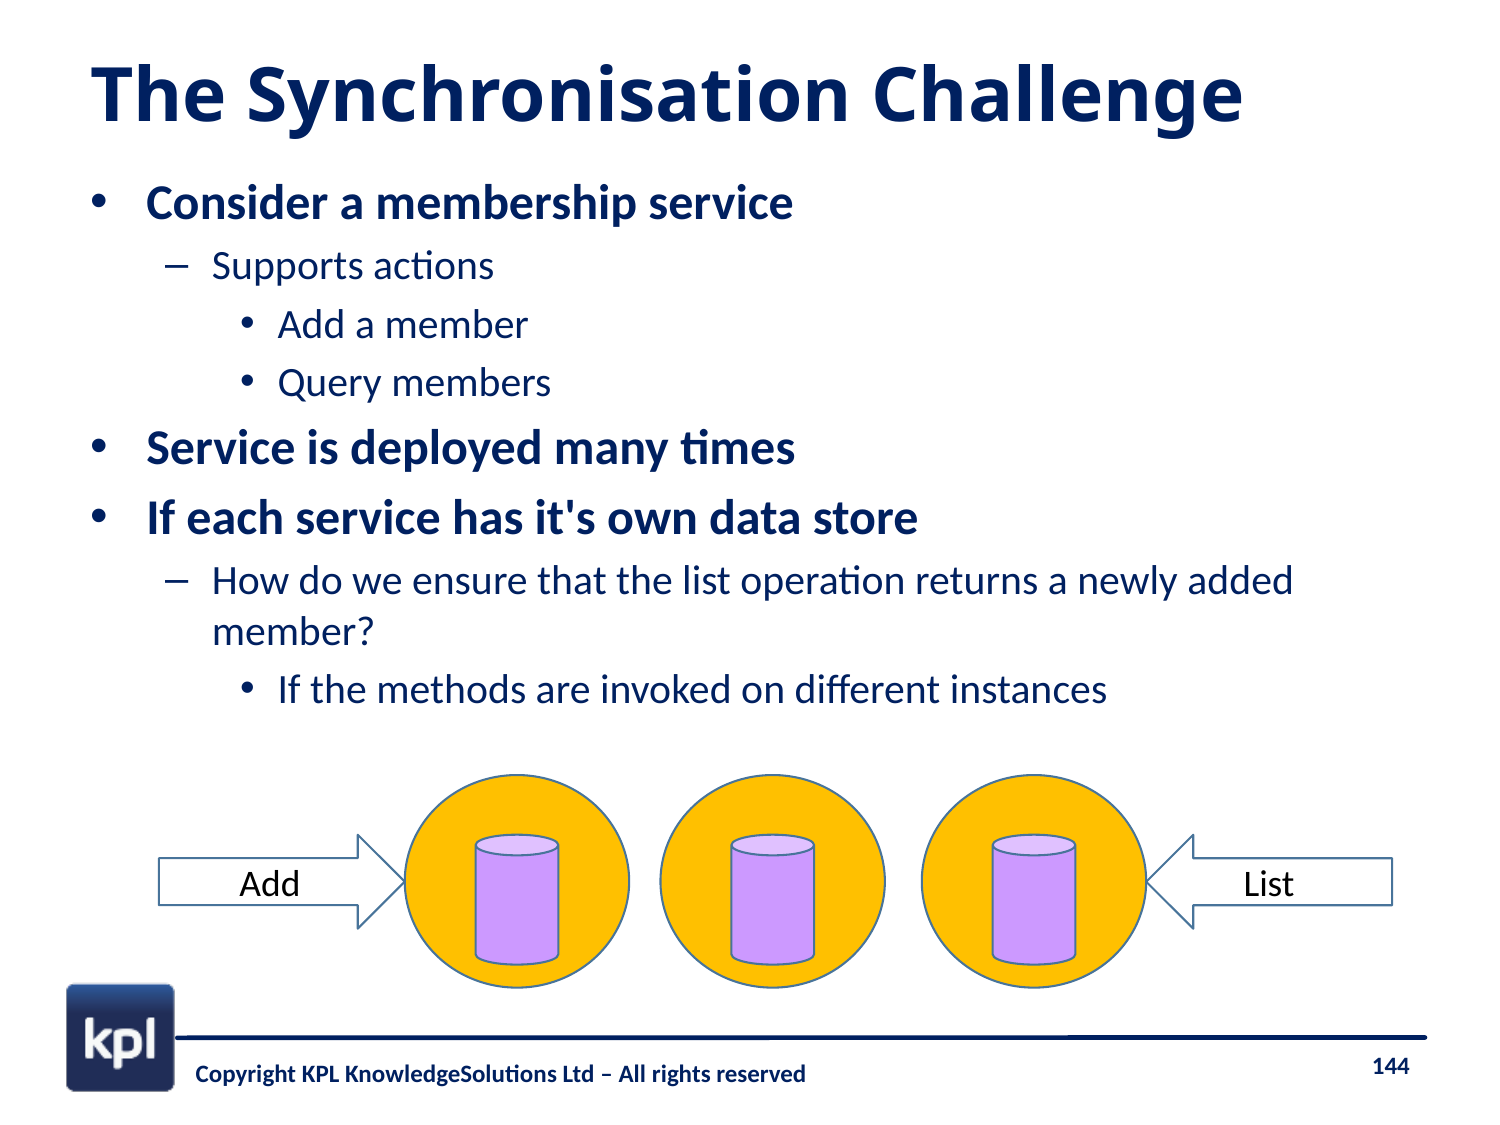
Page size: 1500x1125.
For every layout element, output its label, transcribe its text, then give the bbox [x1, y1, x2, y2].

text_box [921, 775, 1147, 988]
footer Copyright KPL KnowledgeSolutions Ltd – All rights reserved [180, 1042, 966, 1103]
list Consider a membership service Supports actions Add a member Query members Service is deployed many times If each service has it's own data store How do we ensure that the list operation returns a newly added member? If the methods are invoked on different instances [75, 162, 1425, 1013]
text_box List [1228, 851, 1310, 911]
text_box [1310, 854, 1397, 910]
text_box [660, 775, 885, 988]
title The Synchronisation Challenge [75, 45, 1471, 138]
text_box [1152, 830, 1228, 933]
picture [62, 980, 178, 1095]
text_box 144 [987, 1042, 1425, 1103]
text_box Add [154, 830, 398, 933]
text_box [404, 775, 630, 988]
